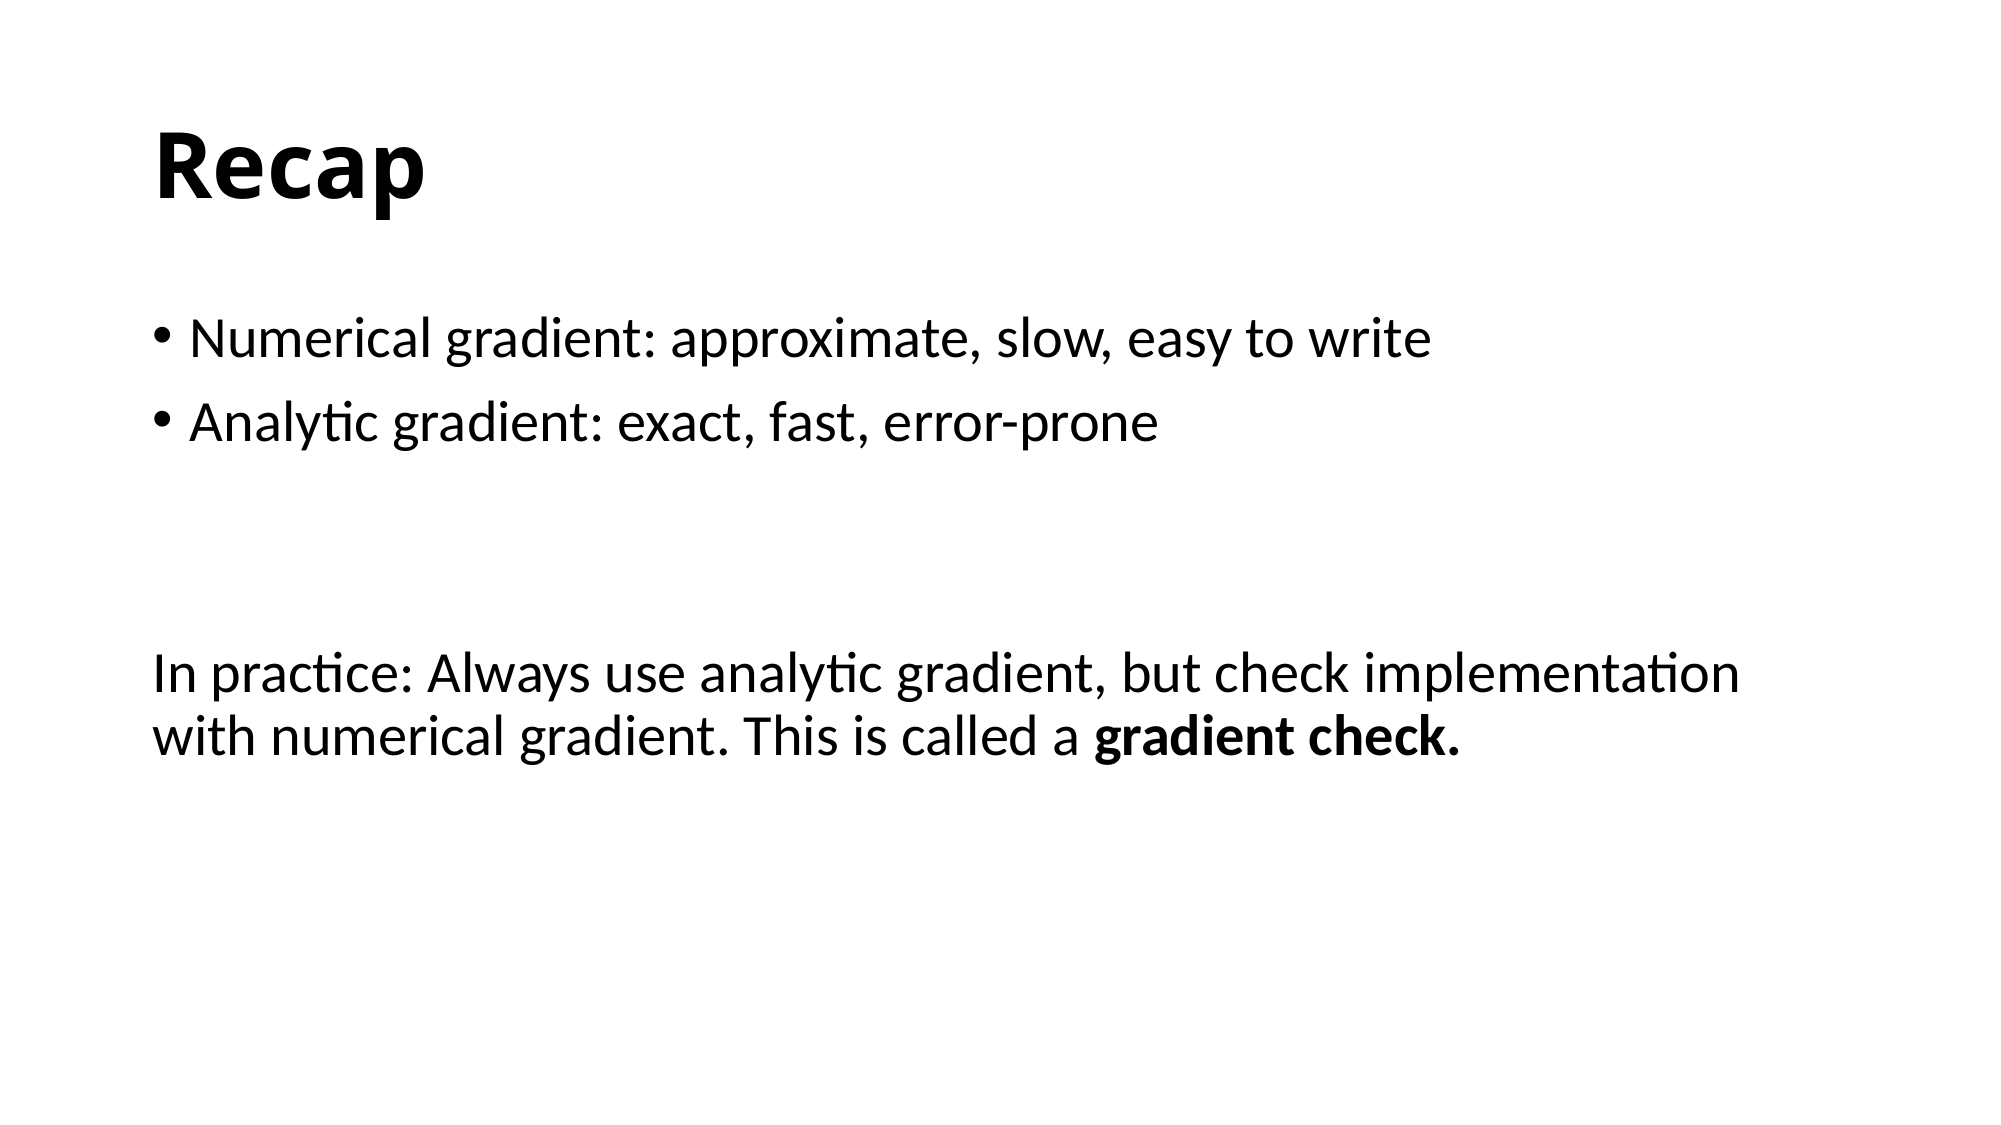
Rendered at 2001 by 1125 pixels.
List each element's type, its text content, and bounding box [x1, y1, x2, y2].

title Recap [137, 59, 1863, 278]
list Numerical gradient: approximate, slow, easy to write Analytic gradient: exact, fast, error-prone In practice: Always use analytic gradient, but check implementation with numerical gradient. This is called a gradient check. [137, 299, 1863, 794]
